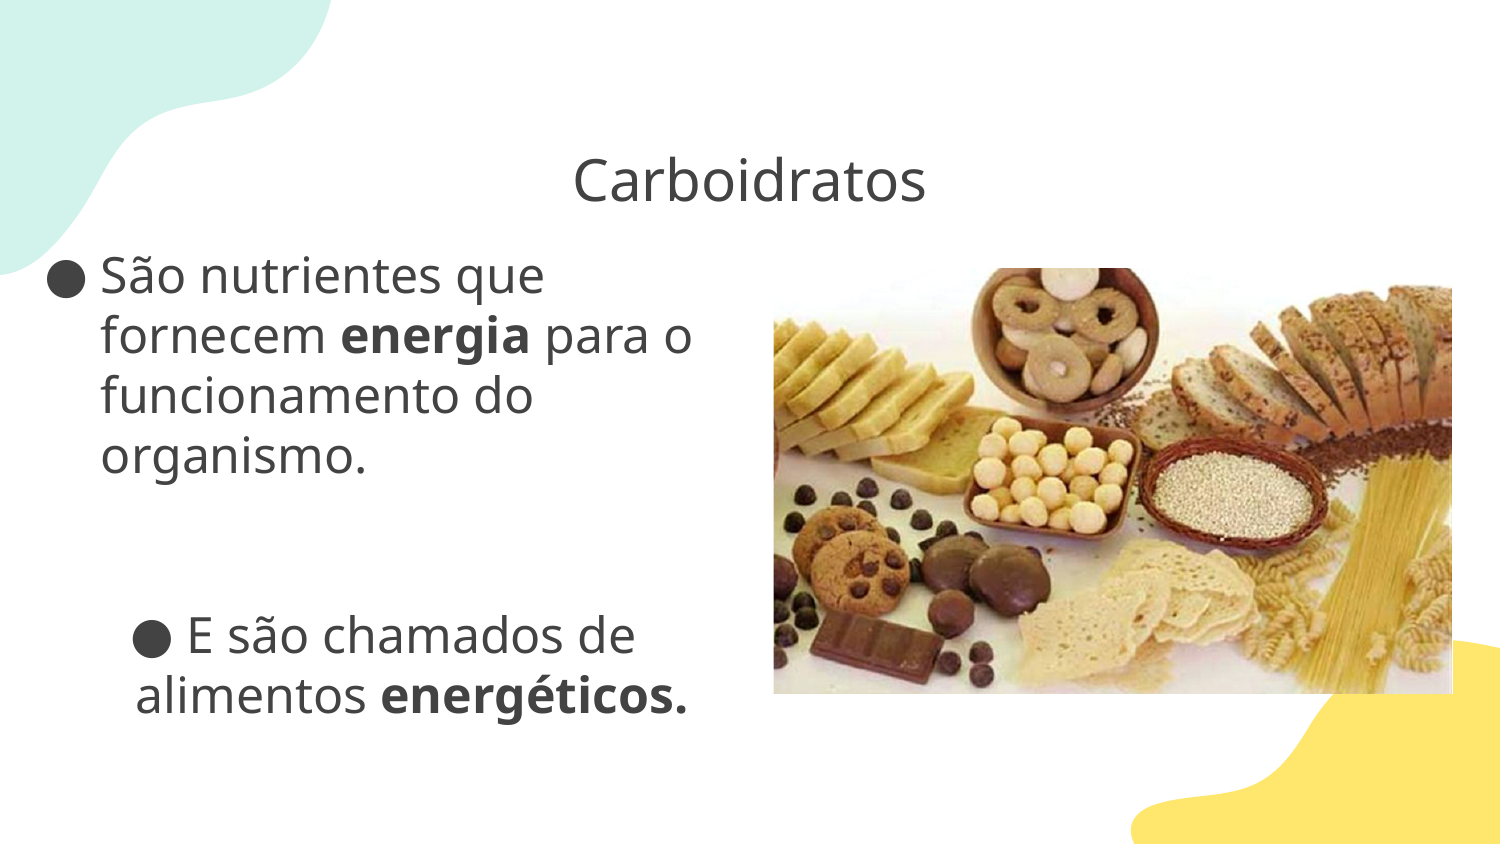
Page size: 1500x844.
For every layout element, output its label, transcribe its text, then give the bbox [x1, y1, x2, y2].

list São nutrientes que fornecem energia para o funcionamento do organismo. E são chamados de alimentos energéticos. [29, 209, 739, 844]
title Carboidratos [109, 138, 1391, 219]
picture [773, 268, 1454, 694]
